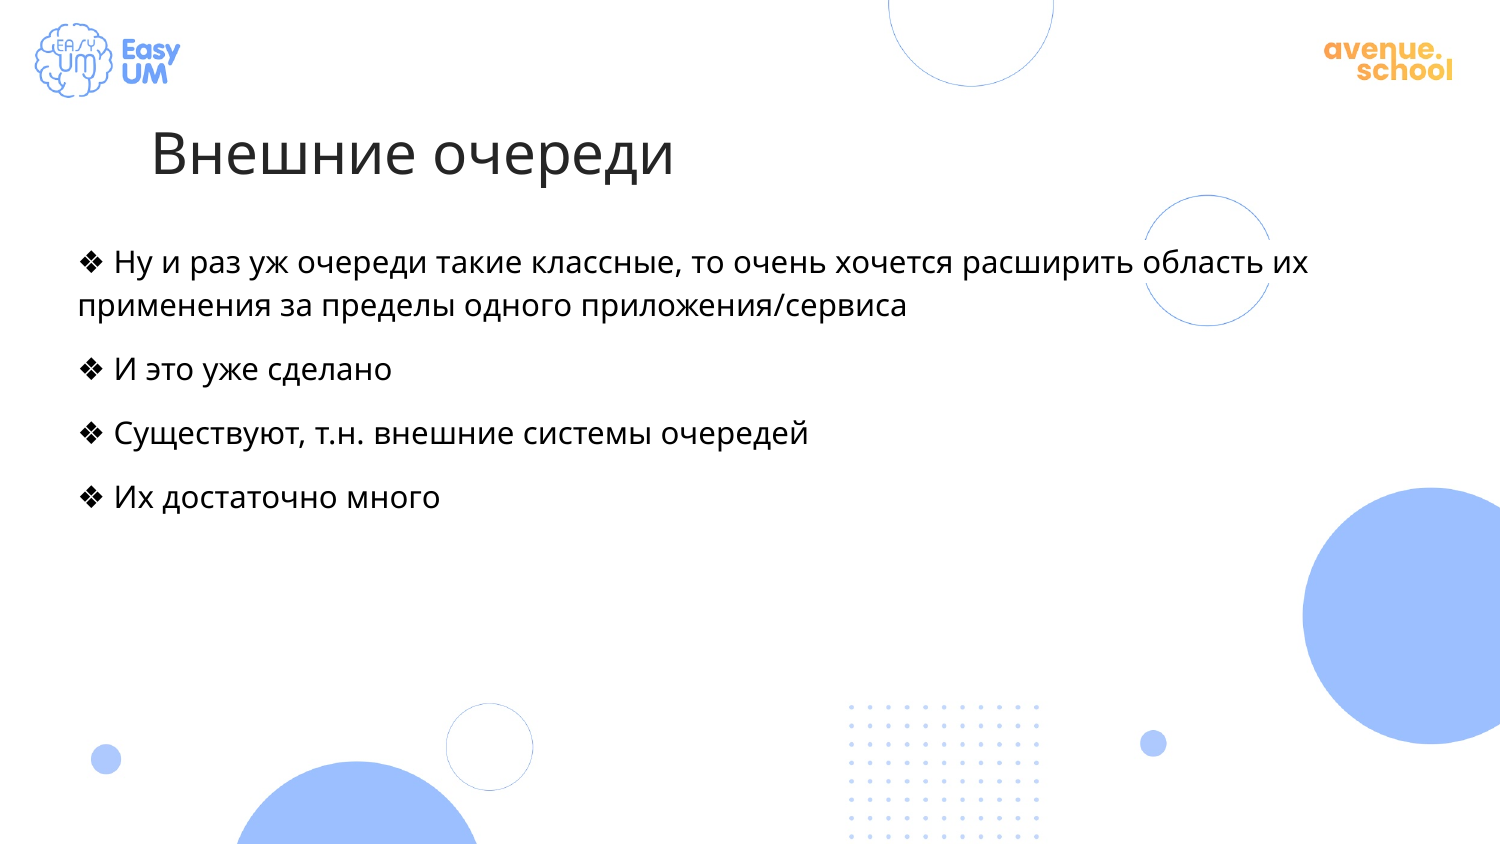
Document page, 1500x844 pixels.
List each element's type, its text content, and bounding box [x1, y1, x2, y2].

text_box ❖ Ну и раз уж очереди такие классные, то очень хочется расширить область их применения за пределы одного приложения/сервиса ❖ И это уже сделано ❖ Существуют, т.н. внешние системы очередей ❖ Их достаточно много [62, 221, 1431, 530]
picture [0, 0, 1500, 844]
list Внешние очереди [135, 101, 1307, 210]
